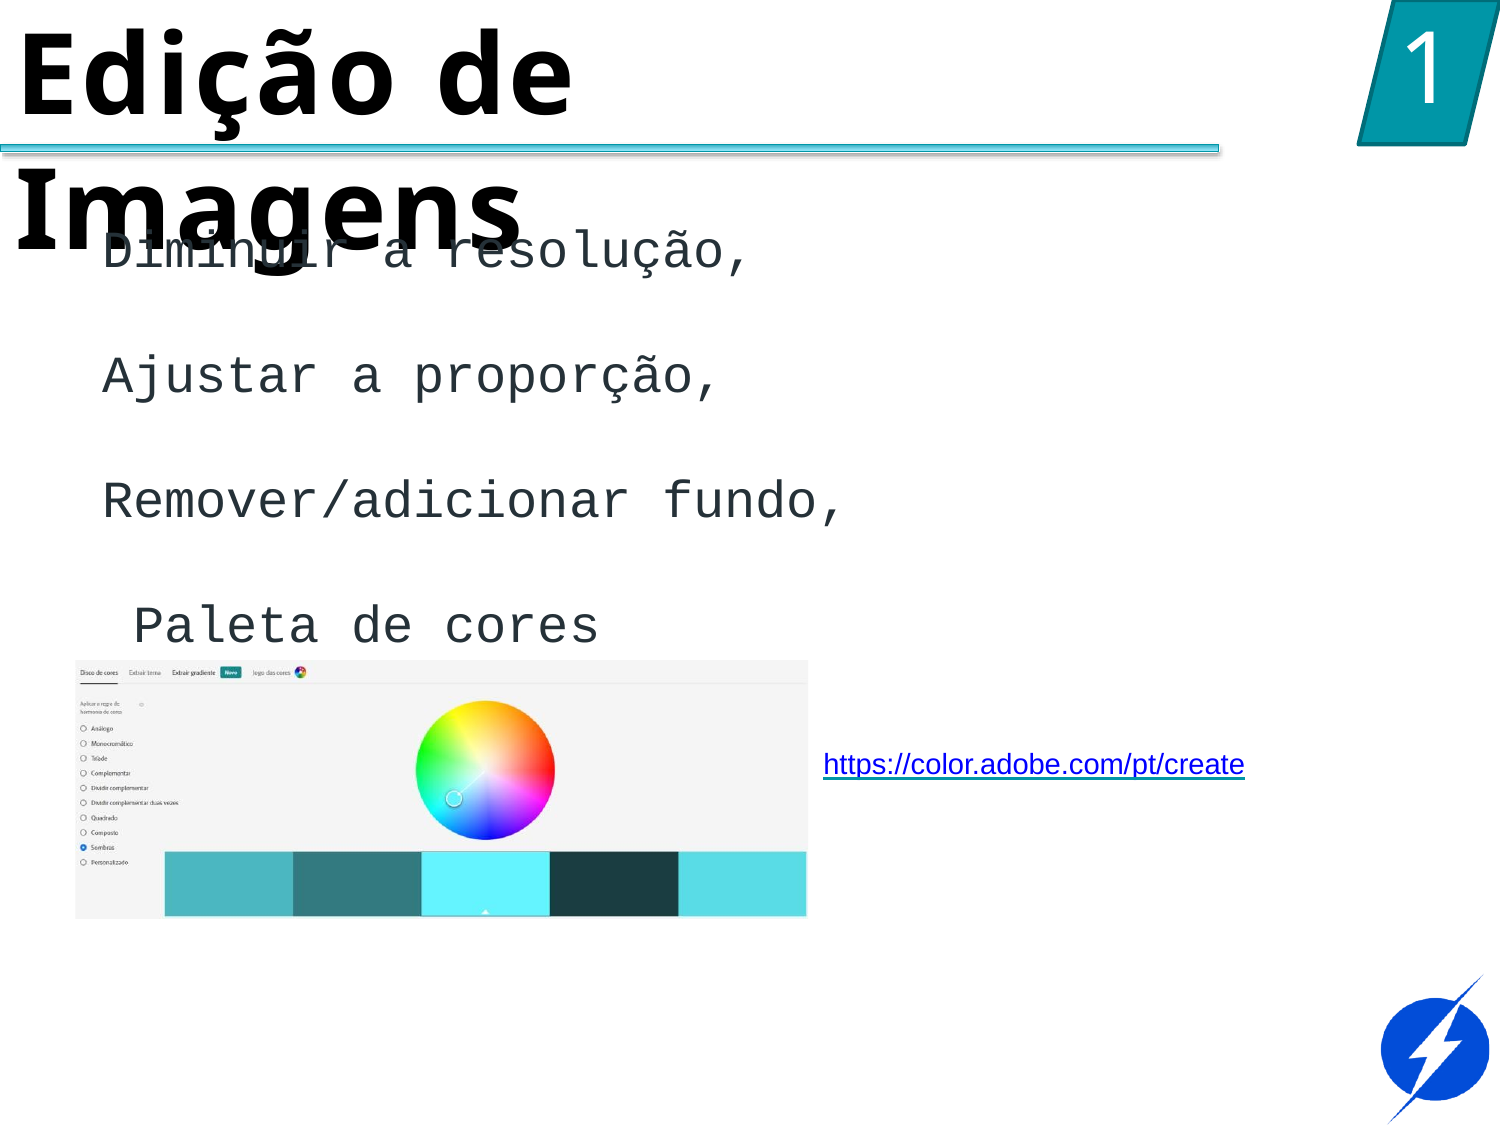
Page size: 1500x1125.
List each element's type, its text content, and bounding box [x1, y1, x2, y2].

text_box [75, 660, 809, 919]
title Edição de Imagens [12, 170, 1023, 273]
title Edição de Imagens [12, 0, 1023, 140]
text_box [0, 141, 1226, 162]
text_box Diminuir a resolução, Ajustar a proporção, Remover/adicionar fundo, Paleta de cores [99, 213, 855, 653]
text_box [1356, 0, 1500, 149]
text_box https://color.adobe.com/pt/create [821, 743, 1250, 781]
text_box [1380, 973, 1490, 1125]
